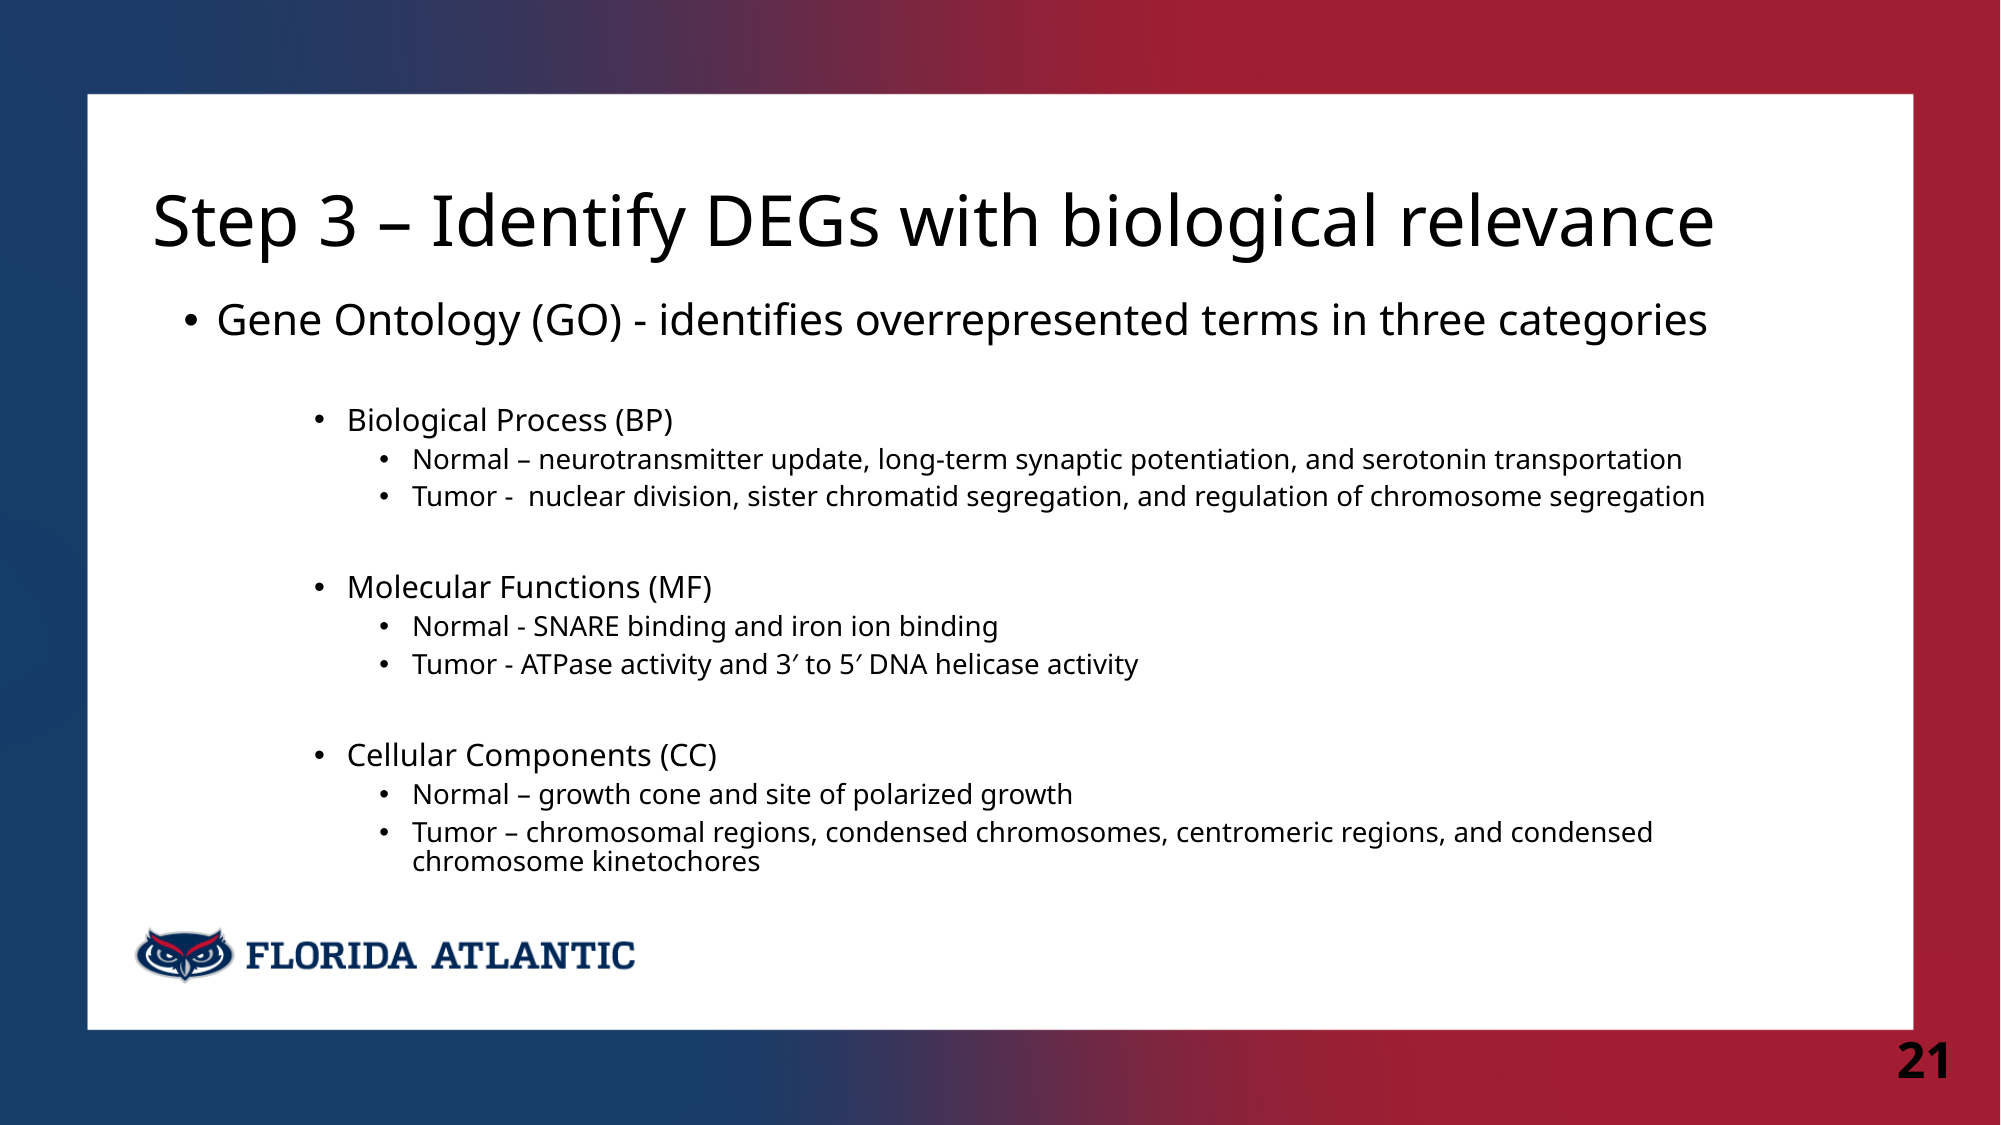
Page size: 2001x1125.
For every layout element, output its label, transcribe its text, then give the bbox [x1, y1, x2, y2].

slide_number 21 [1881, 1032, 2000, 1093]
list Gene Ontology (GO) - identifies overrepresented terms in three categories Biological Process (BP) Normal – neurotransmitter update, long-term synaptic potentiation, and serotonin transportation Tumor - nuclear division, sister chromatid segregation, and regulation of chromosome segregation Molecular Functions (MF) Normal - SNARE binding and iron ion binding Tumor - ATPase activity and 3′ to 5′ DNA helicase activity Cellular Components (CC) Normal – growth cone and site of polarized growth Tumor – chromosomal regions, condensed chromosomes, centromeric regions, and condensed chromosome kinetochores [168, 291, 1832, 886]
title Step 3 – Identify DEGs with biological relevance [137, 155, 1863, 292]
picture [0, 0, 2001, 1125]
